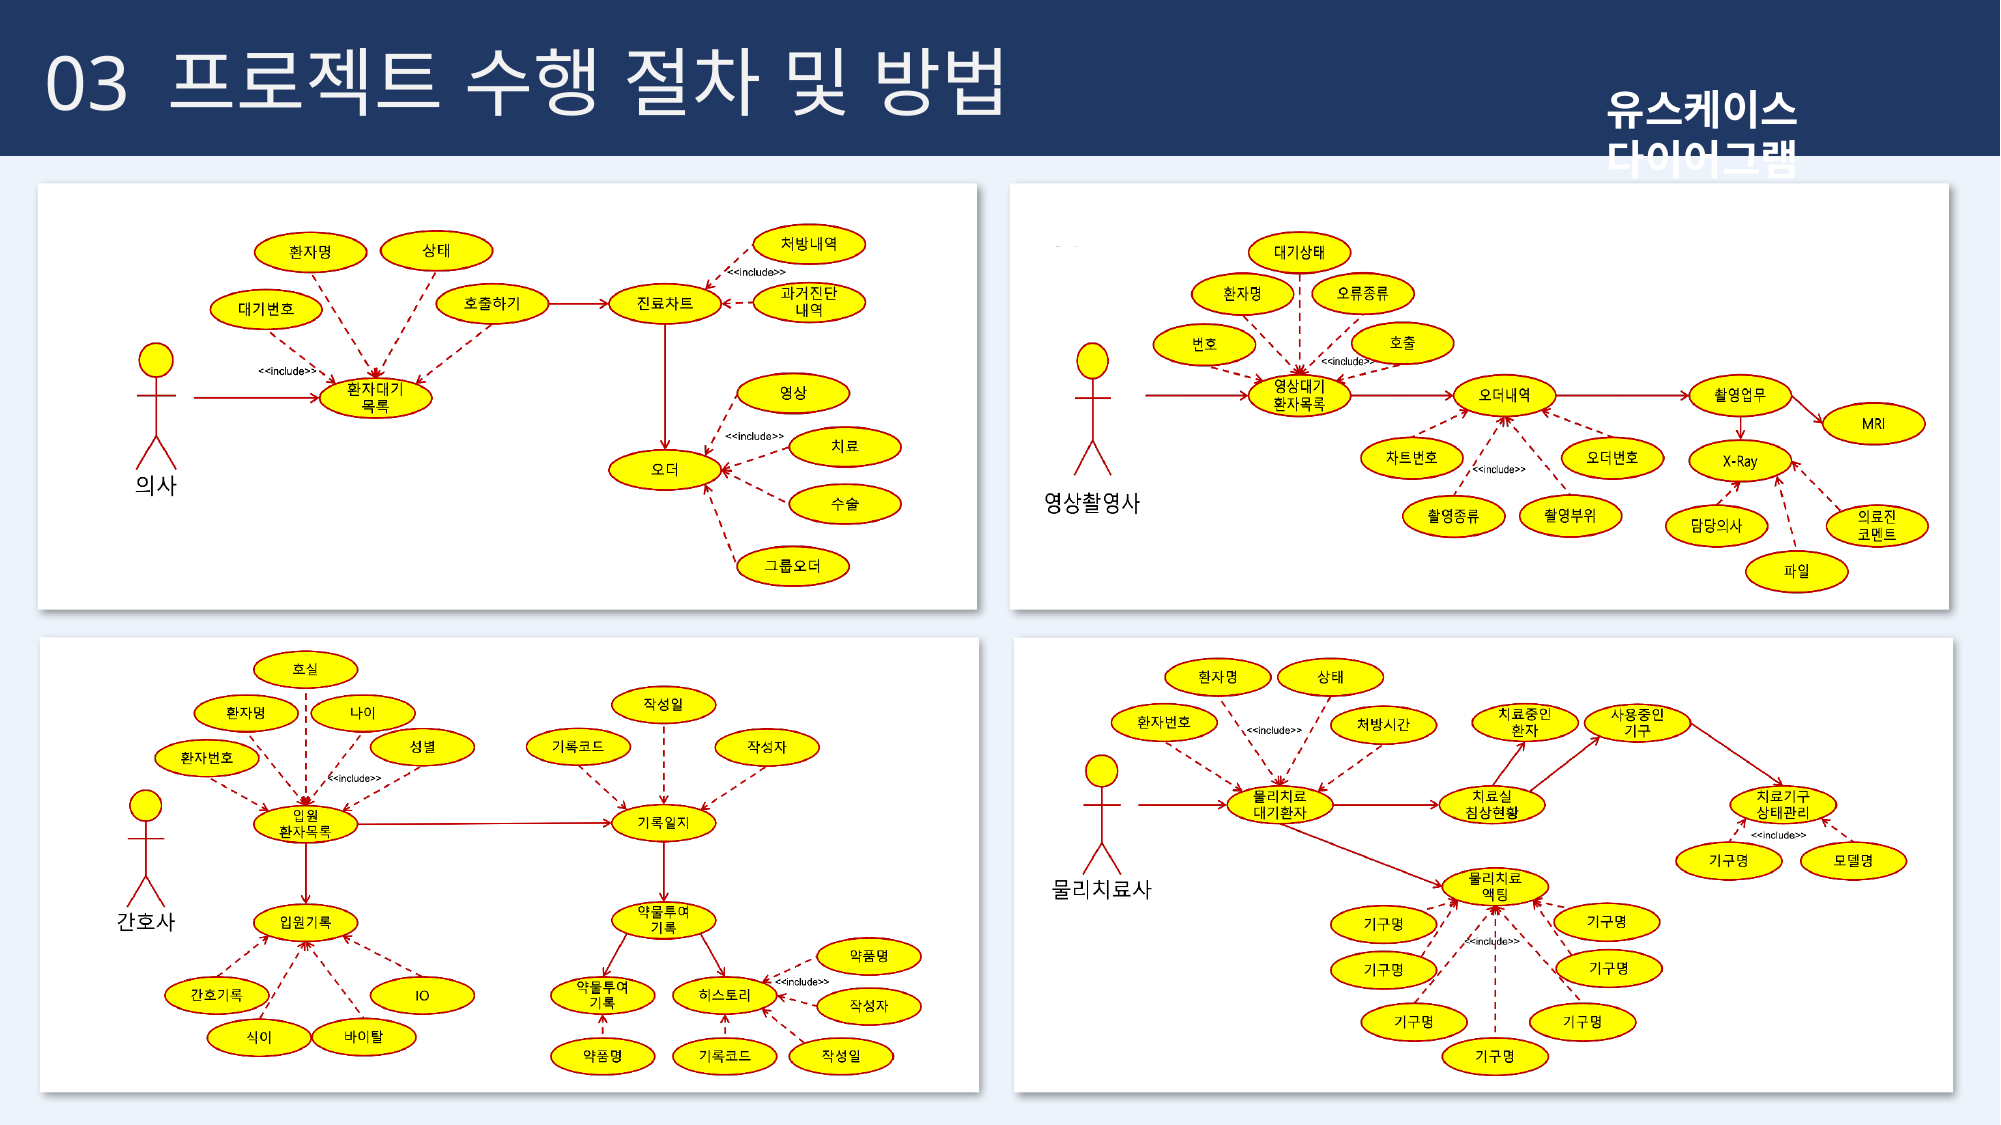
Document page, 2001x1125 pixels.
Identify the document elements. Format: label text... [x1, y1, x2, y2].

text_box [1013, 637, 1954, 1093]
picture [1030, 214, 1929, 594]
text_box [1009, 182, 1950, 611]
text_box 03 프로젝트 수행 절차 및 방법 [29, 27, 1453, 133]
text_box [0, 0, 2000, 157]
picture [102, 649, 922, 1076]
text_box [37, 182, 978, 611]
text_box 유스케이스 다이어그램 [1591, 76, 2000, 192]
text_box [39, 636, 980, 1093]
picture [120, 203, 902, 587]
picture [1038, 643, 1908, 1076]
